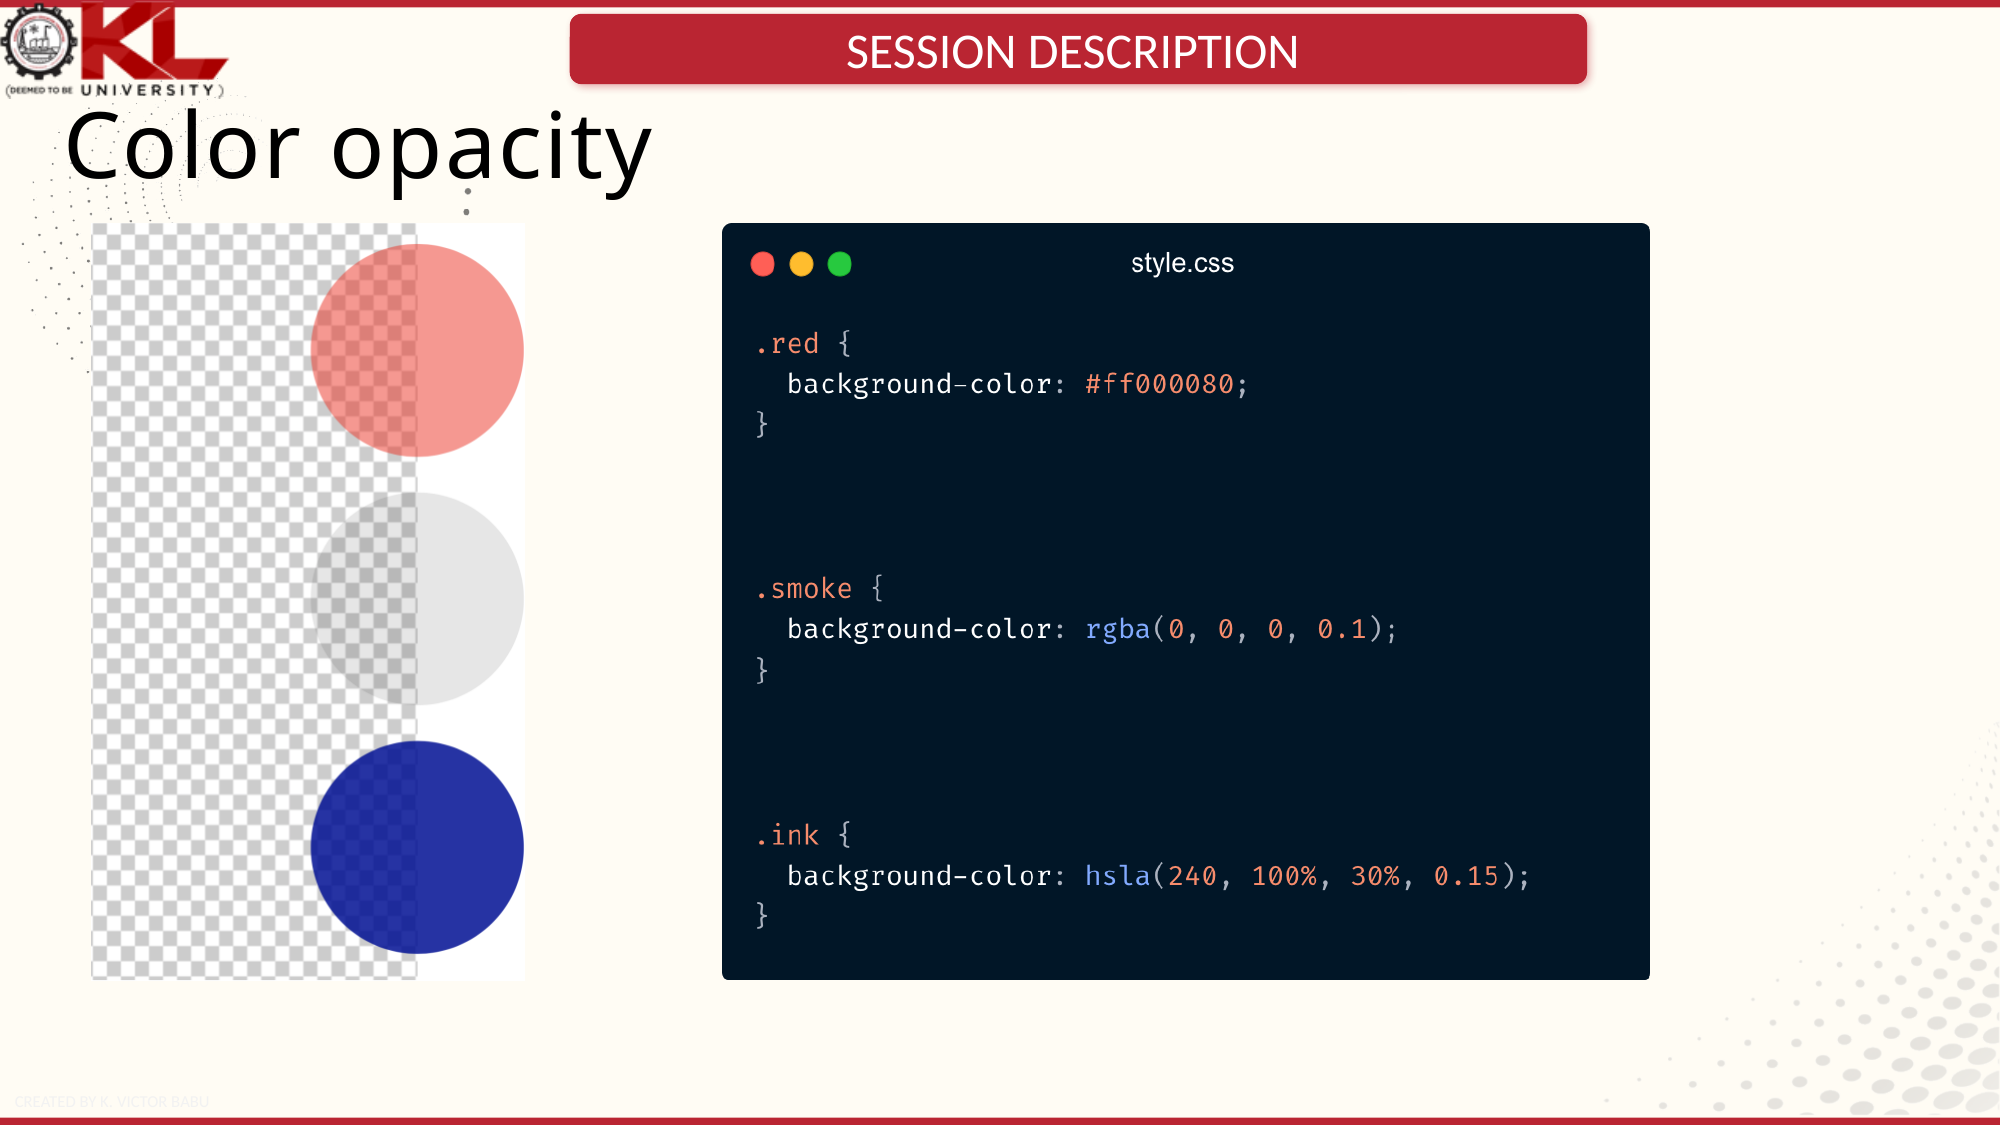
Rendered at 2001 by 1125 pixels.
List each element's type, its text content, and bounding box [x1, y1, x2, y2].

picture [91, 223, 526, 982]
picture [721, 223, 1651, 980]
title Color opacity [60, 84, 766, 275]
text_box SESSION DESCRIPTION [568, 12, 1589, 86]
picture [0, 0, 327, 99]
